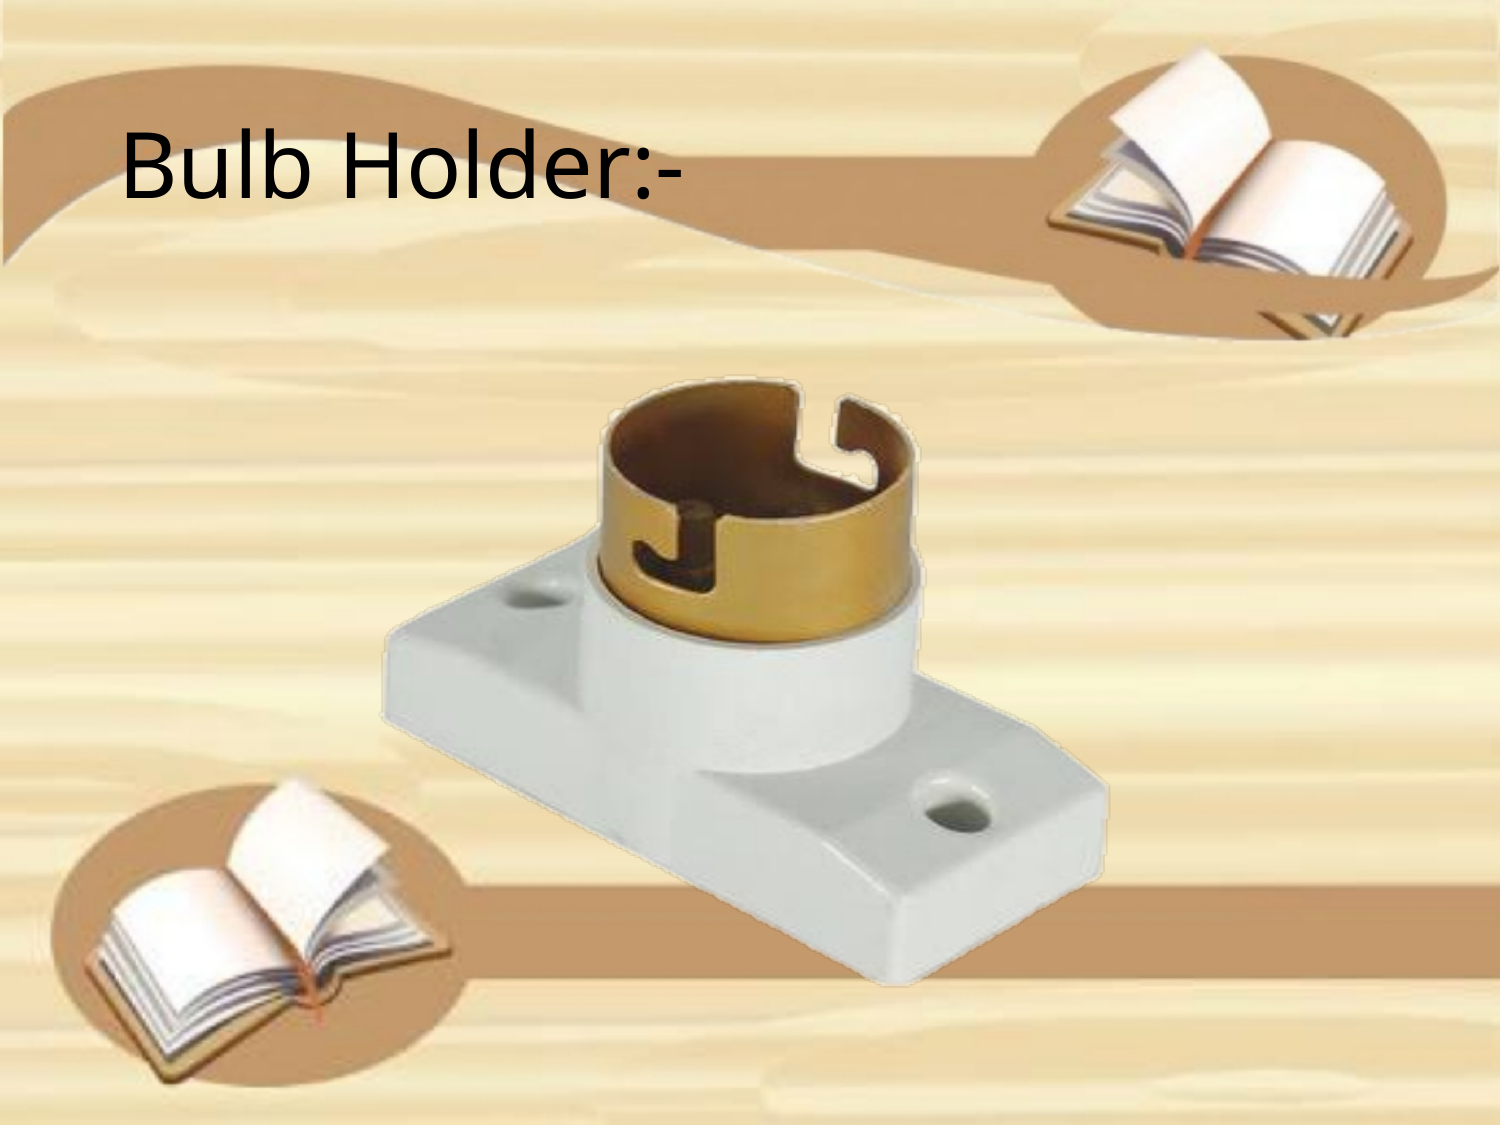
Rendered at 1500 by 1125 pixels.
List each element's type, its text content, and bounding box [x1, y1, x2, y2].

picture [0, 0, 1500, 1125]
title Bulb Holder:- [103, 59, 1397, 278]
